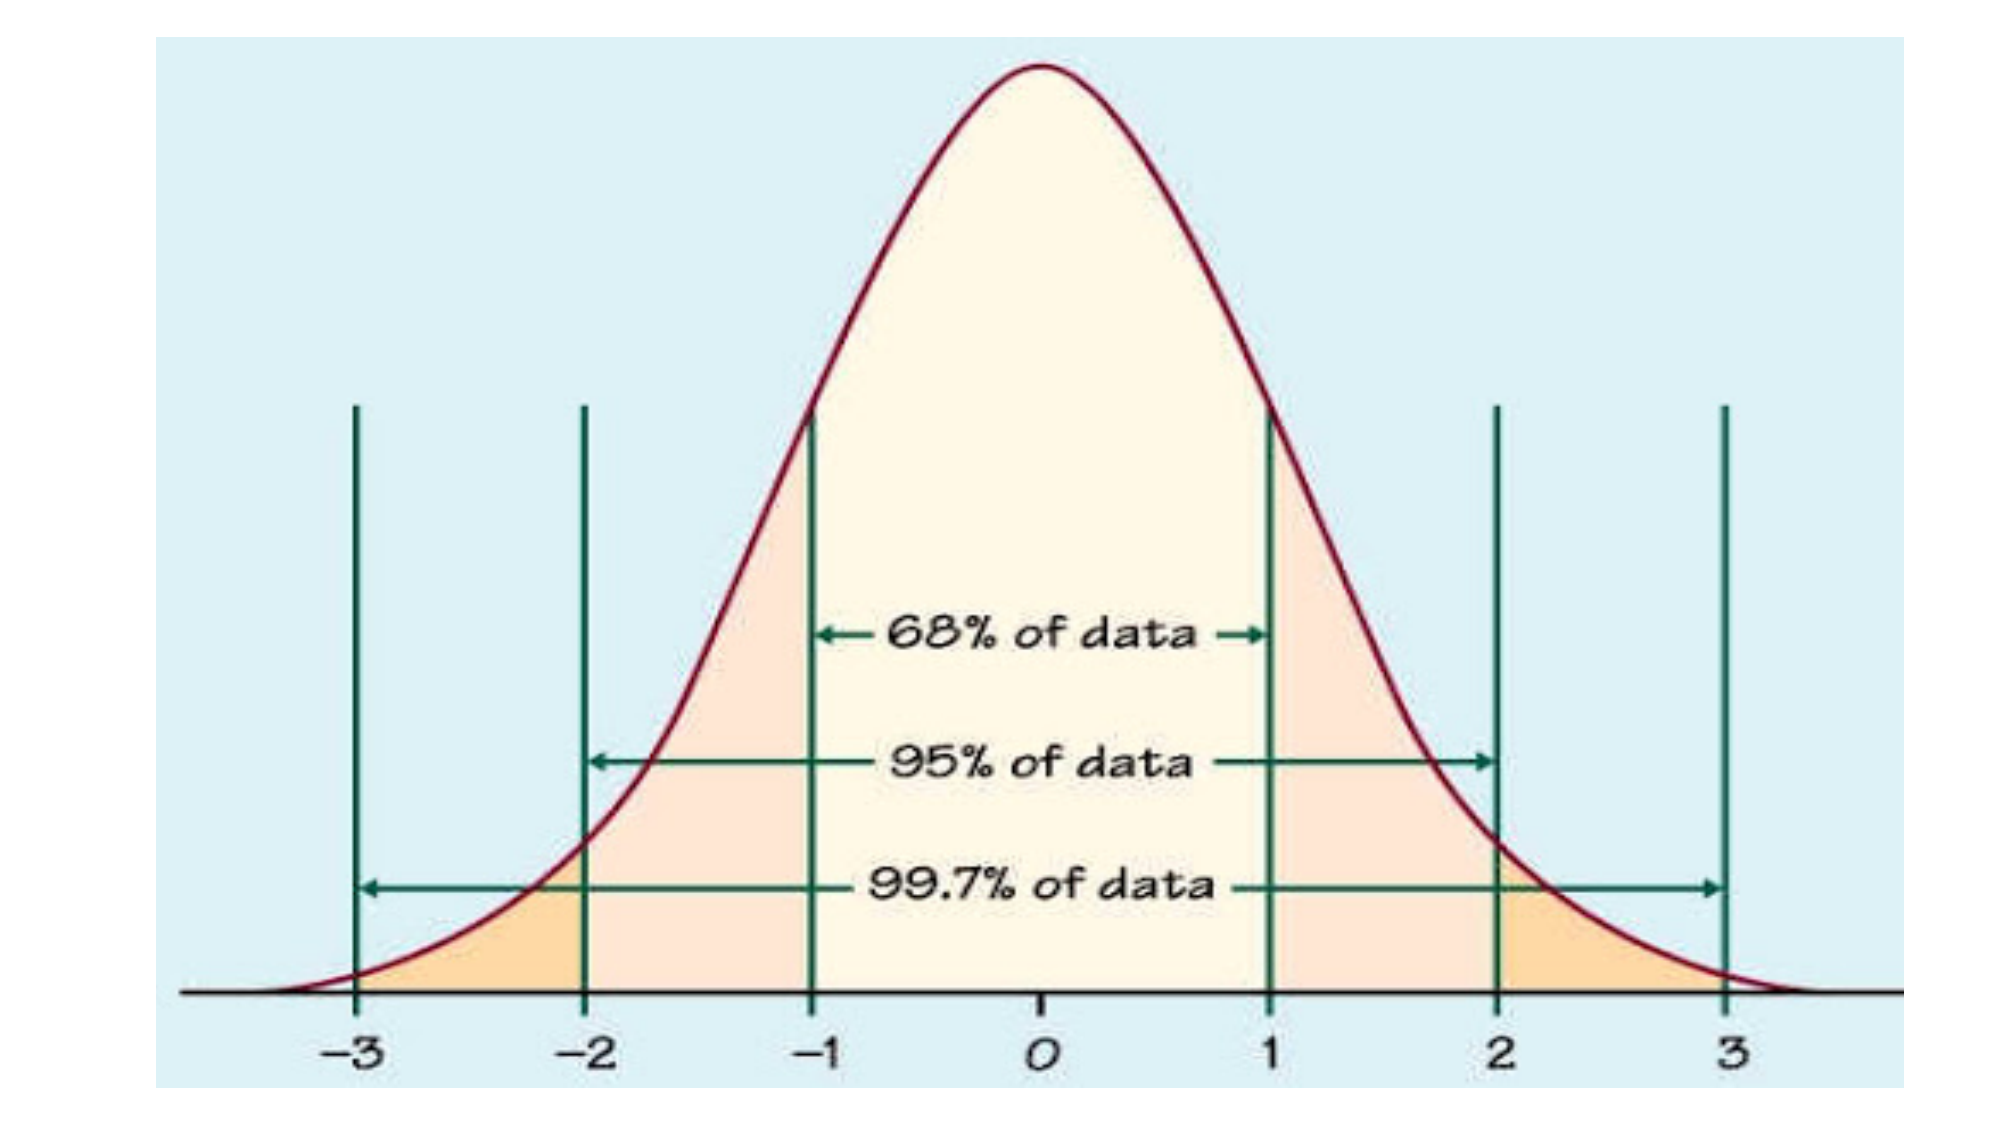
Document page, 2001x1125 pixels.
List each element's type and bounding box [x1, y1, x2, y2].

picture [155, 37, 1904, 1088]
